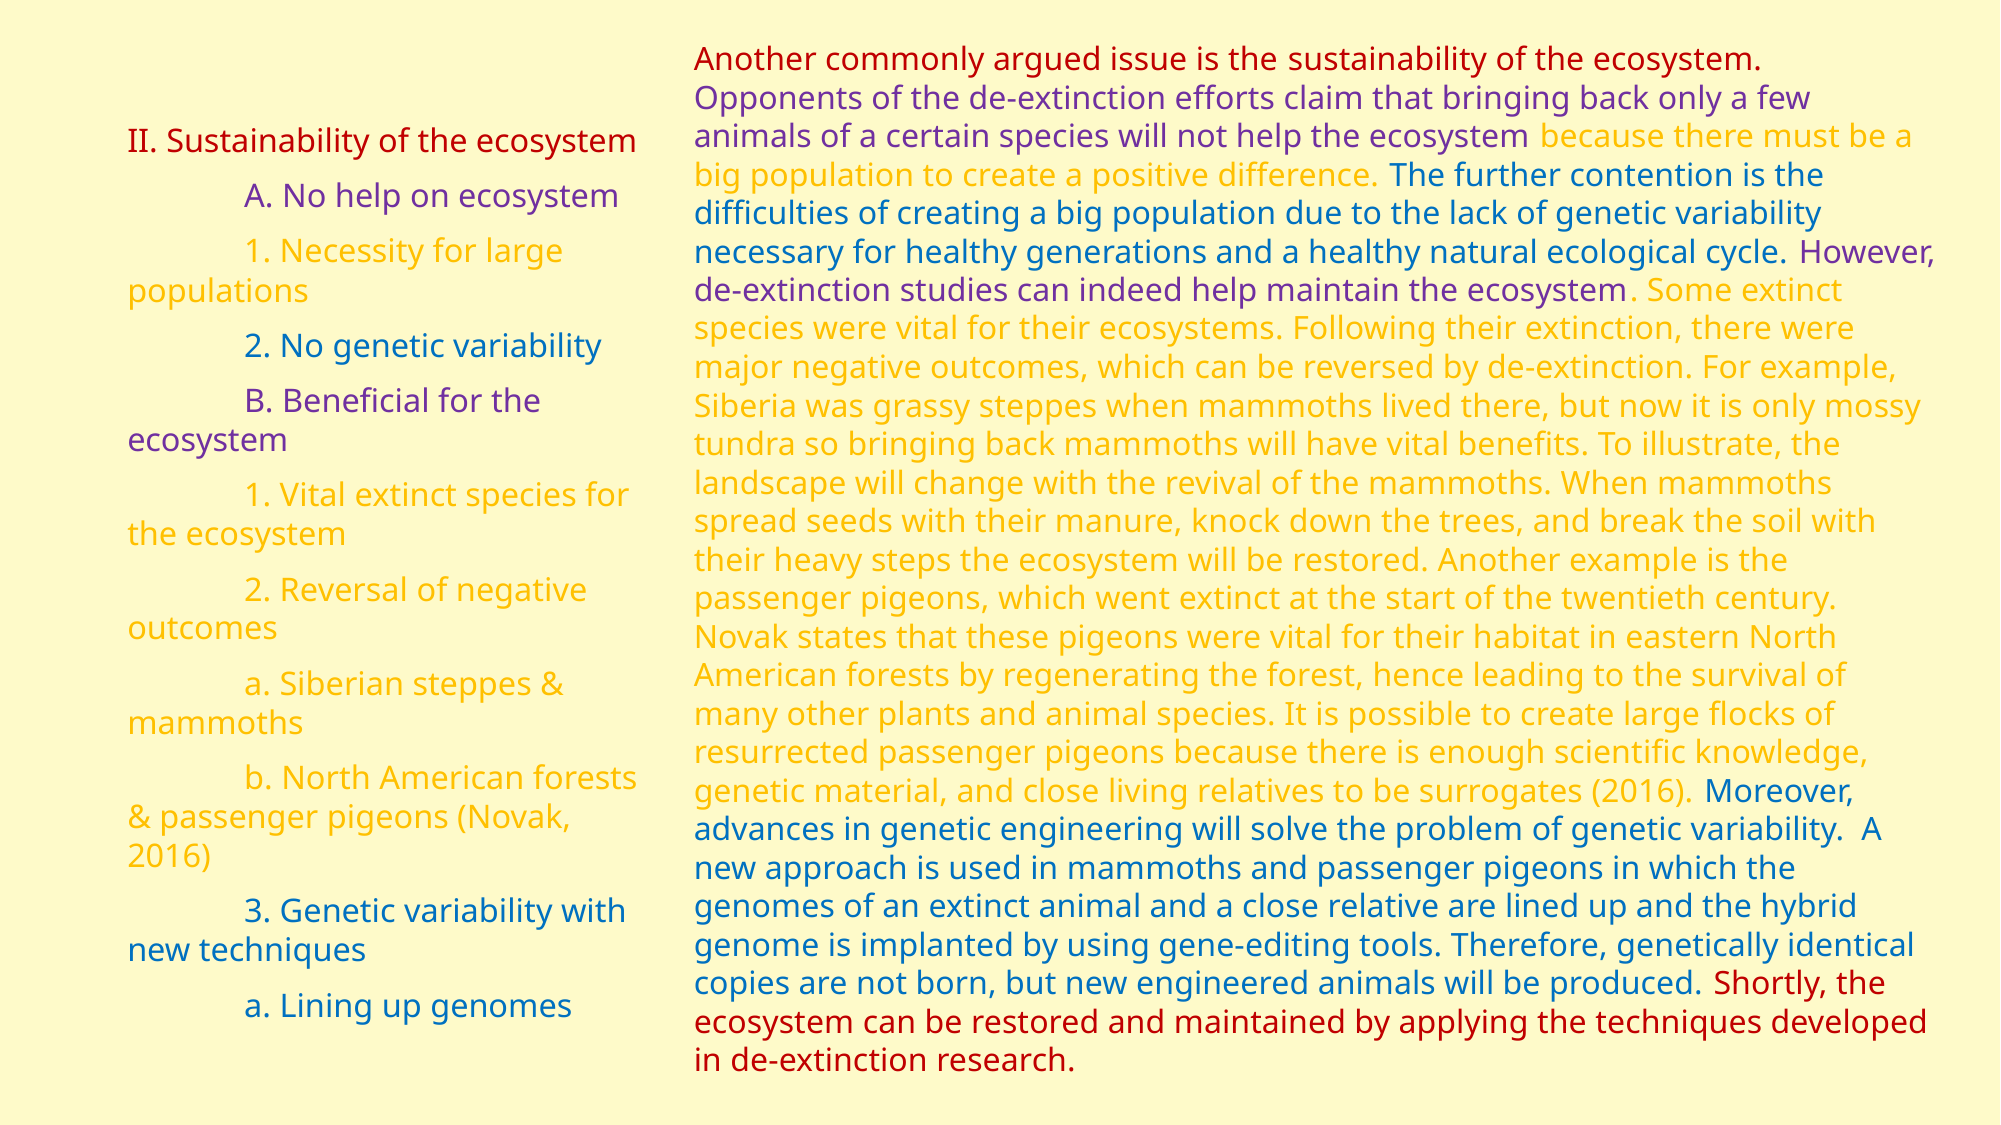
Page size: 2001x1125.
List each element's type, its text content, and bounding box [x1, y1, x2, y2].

list Another commonly argued issue is the sustainability of the ecosystem. Opponents of the de-extinction efforts claim that bringing back only a few animals of a certain species will not help the ecosystem because there must be a big population to create a positive difference. The further contention is the difficulties of creating a big population due to the lack of genetic variability necessary for healthy generations and a healthy natural ecological cycle. However, de-extinction studies can indeed help maintain the ecosystem. Some extinct species were vital for their ecosystems. Following their extinction, there were major negative outcomes, which can be reversed by de-extinction. For example, Siberia was grassy steppes when mammoths lived there, but now it is only mossy tundra so bringing back mammoths will have vital benefits. To illustrate, the landscape will change with the revival of the mammoths. When mammoths spread seeds with their manure, knock down the trees, and break the soil with their heavy steps the ecosystem will be restored. Another example is the passenger pigeons, which went extinct at the start of the twentieth century. Novak states that these pigeons were vital for their habitat in eastern North American forests by regenerating the forest, hence leading to the survival of many other plants and animal species. It is possible to create large flocks of resurrected passenger pigeons because there is enough scientific knowledge, genetic material, and close living relatives to be surrogates (2016). Moreover, advances in genetic engineering will solve the problem of genetic variability. A new approach is used in mammoths and passenger pigeons in which the genomes of an extinct animal and a close relative are lined up and the hybrid genome is implanted by using gene-editing tools. Therefore, genetically identical copies are not born, but new engineered animals will be produced. Shortly, the ecosystem can be restored and maintained by applying the techniques developed in de-extinction research. [678, 30, 1954, 1091]
list II. Sustainability of the ecosystem A. No help on ecosystem 1. Necessity for large populations 2. No genetic variability B. Beneficial for the ecosystem 1. Vital extinct species for the ecosystem 2. Reversal of negative outcomes a. Siberian steppes & mammoths b. North American forests & passenger pigeons (Novak, 2016) 3. Genetic variability with new techniques a. Lining up genomes [112, 112, 655, 1050]
